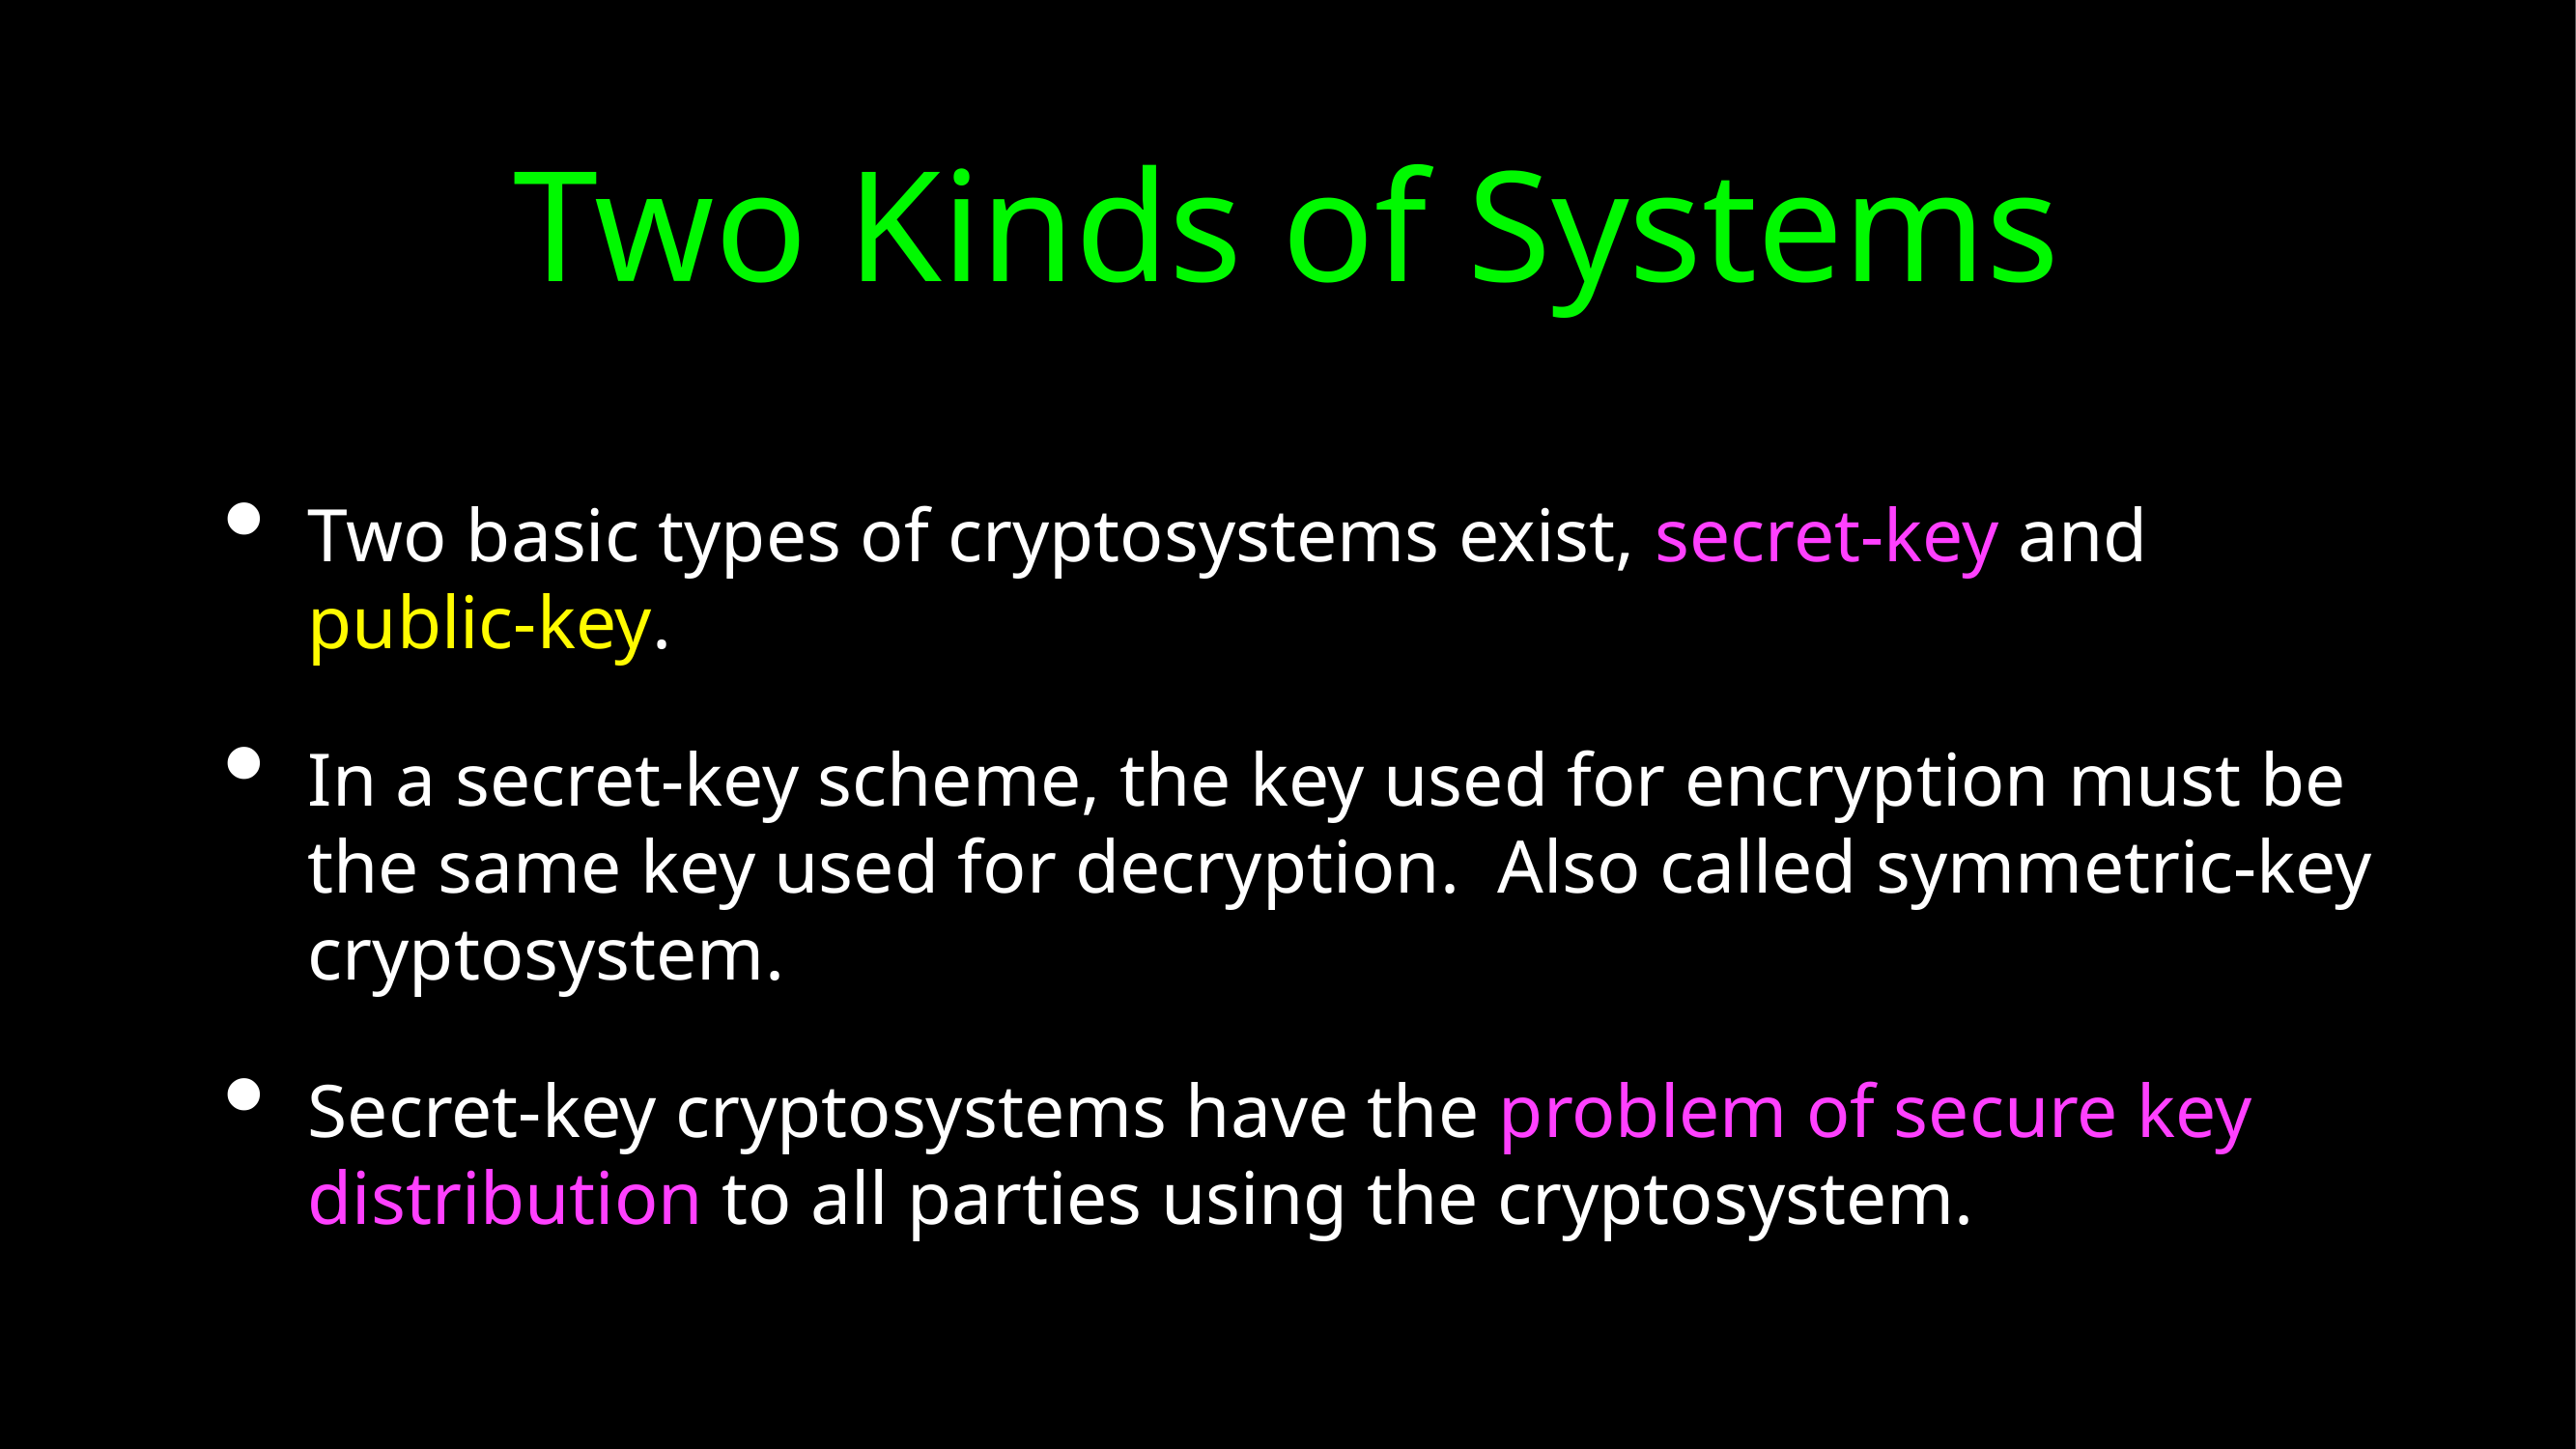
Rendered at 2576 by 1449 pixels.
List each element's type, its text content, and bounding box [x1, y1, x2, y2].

title Two Kinds of Systems [183, 38, 2392, 404]
list Two basic types of cryptosystems exist, secret-key and public-key. In a secret-key scheme, the key used for encryption must be the same key used for decryption. Also called symmetric-key cryptosystem. Secret-key cryptosystems have the problem of secure key distribution to all parties using the cryptosystem. [183, 412, 2392, 1317]
